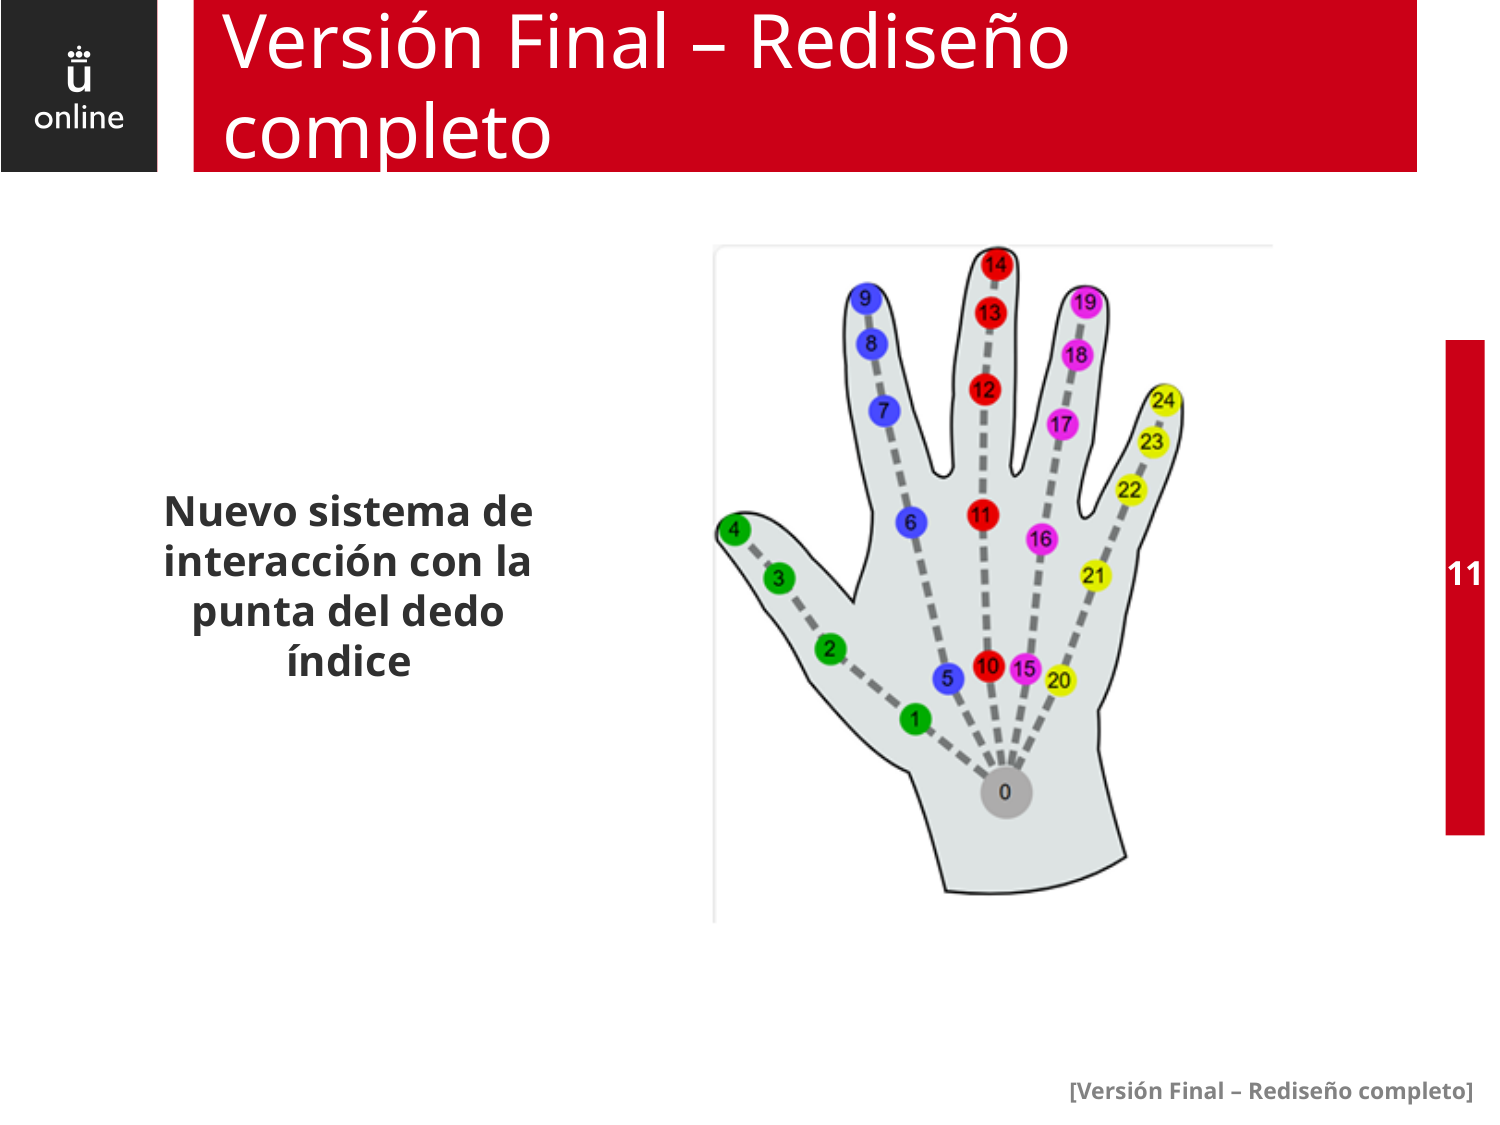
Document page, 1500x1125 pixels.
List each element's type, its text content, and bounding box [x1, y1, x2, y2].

text_box Nuevo sistema de interacción con la punta del dedo índice [129, 469, 568, 773]
slide_number ‹#› [1423, 544, 1500, 605]
title Versión Final – Rediseño completo [207, 9, 1374, 182]
footer [Versión Final – Rediseño completo] [503, 1060, 1490, 1121]
picture [680, 219, 1360, 977]
picture [17, 31, 141, 154]
